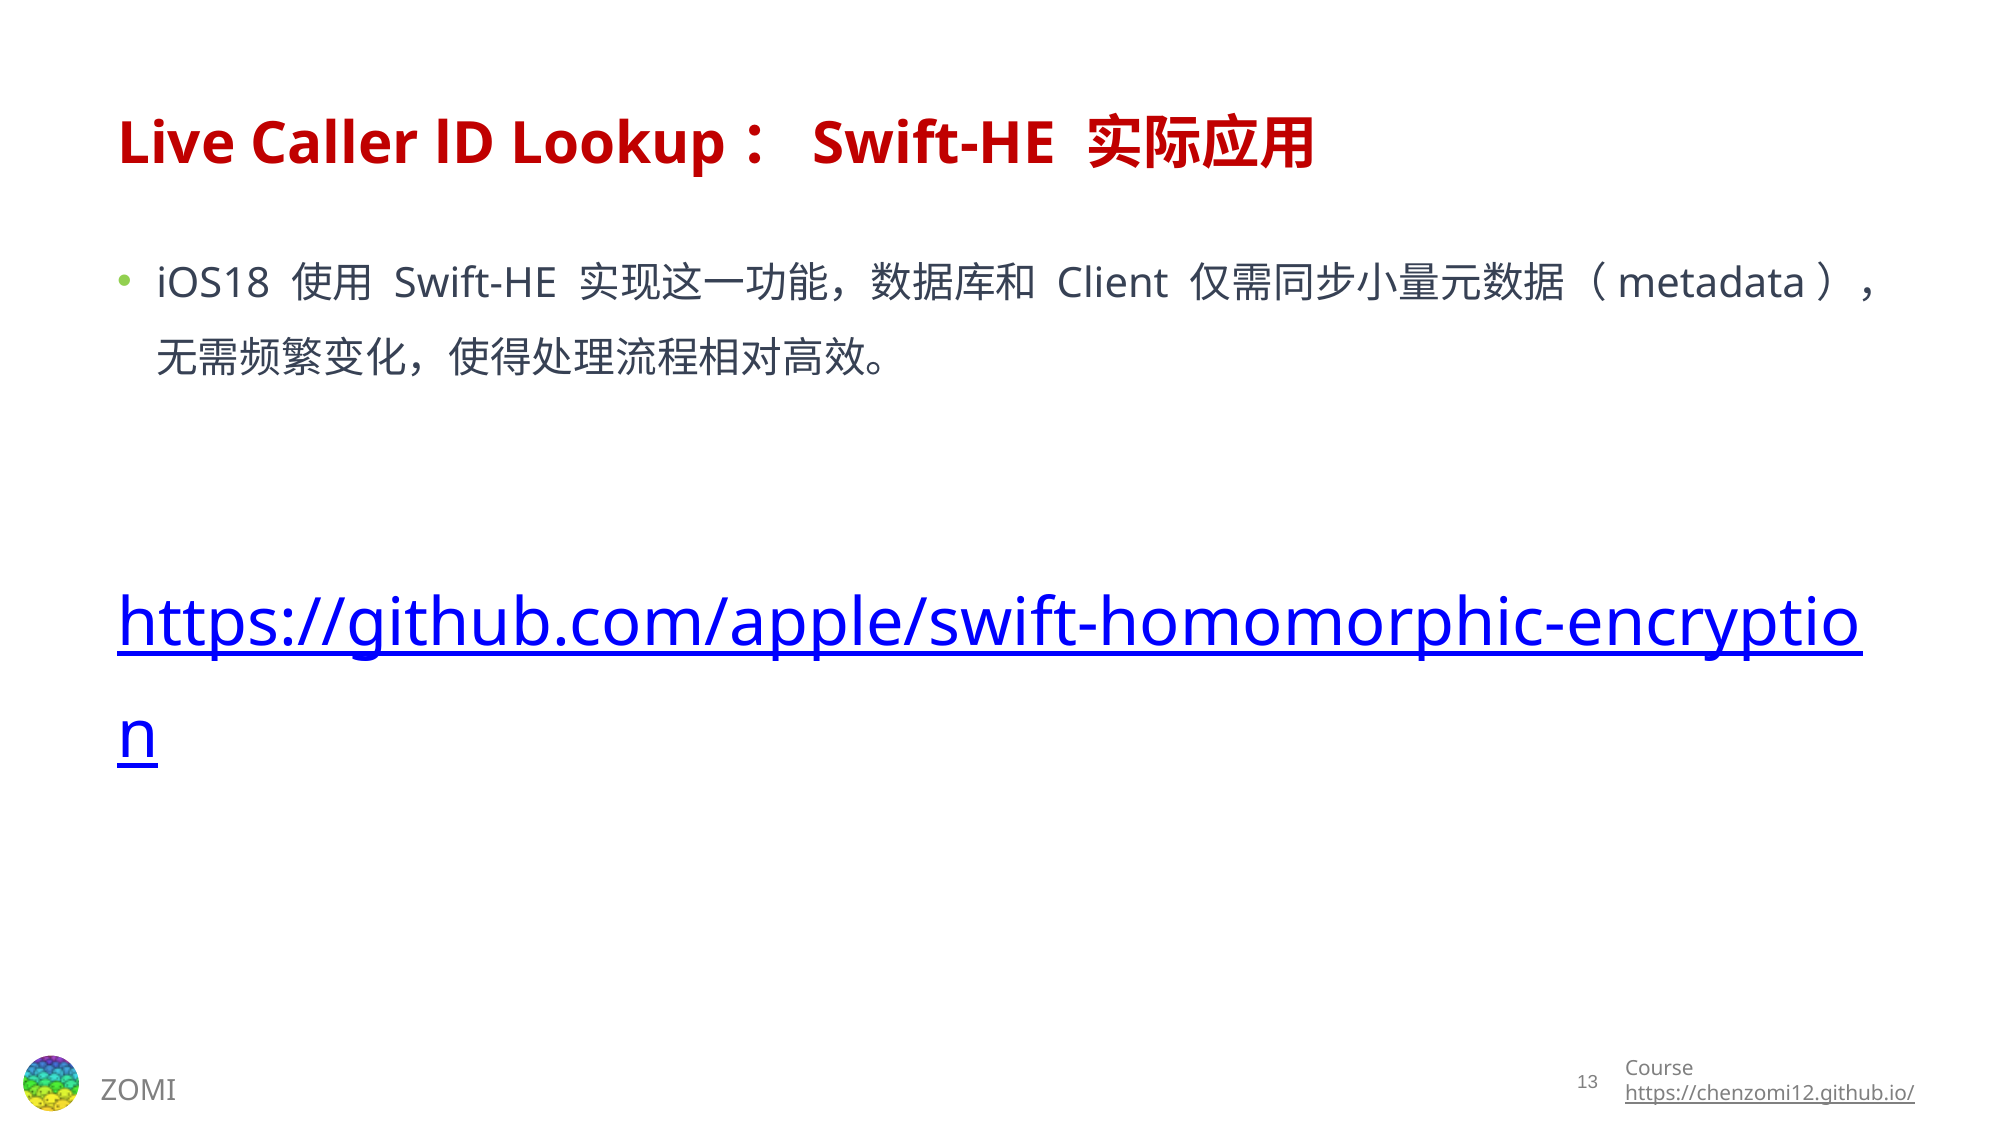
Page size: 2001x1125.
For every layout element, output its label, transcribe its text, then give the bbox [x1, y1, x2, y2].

picture [24, 1056, 78, 1111]
title Live Caller lD Lookup：Swift-HE 实际应用 [102, 91, 1901, 189]
list iOS18 使用 Swift-HE 实现这一功能，数据库和 Client 仅需同步小量元数据（metadata），无需频繁变化，使得处理流程相对高效。 https://github.com/apple/swift-homomorphic-encryption [102, 223, 1901, 1043]
